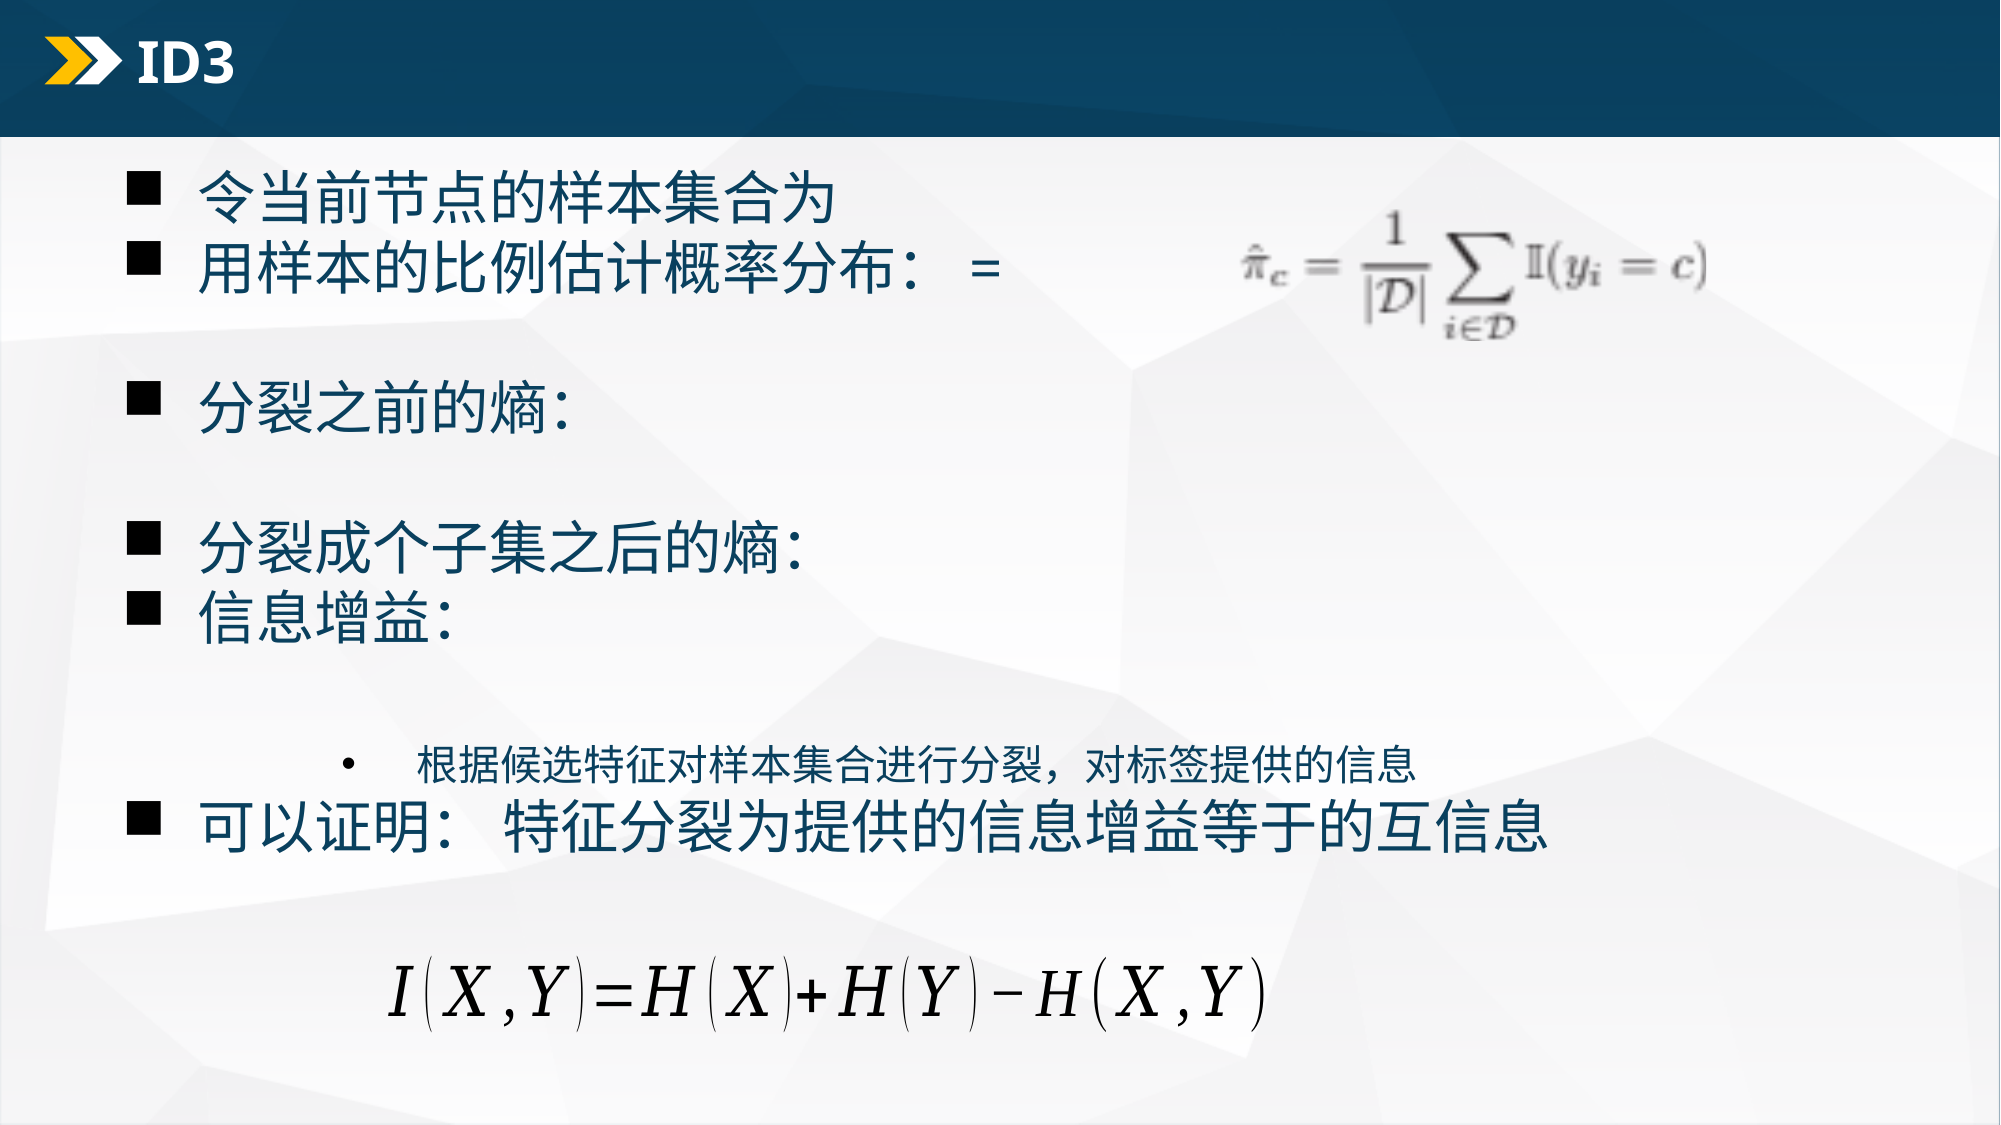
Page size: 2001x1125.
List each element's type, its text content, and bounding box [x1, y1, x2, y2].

picture [0, 0, 2000, 1125]
title ID3 [122, 25, 1723, 137]
